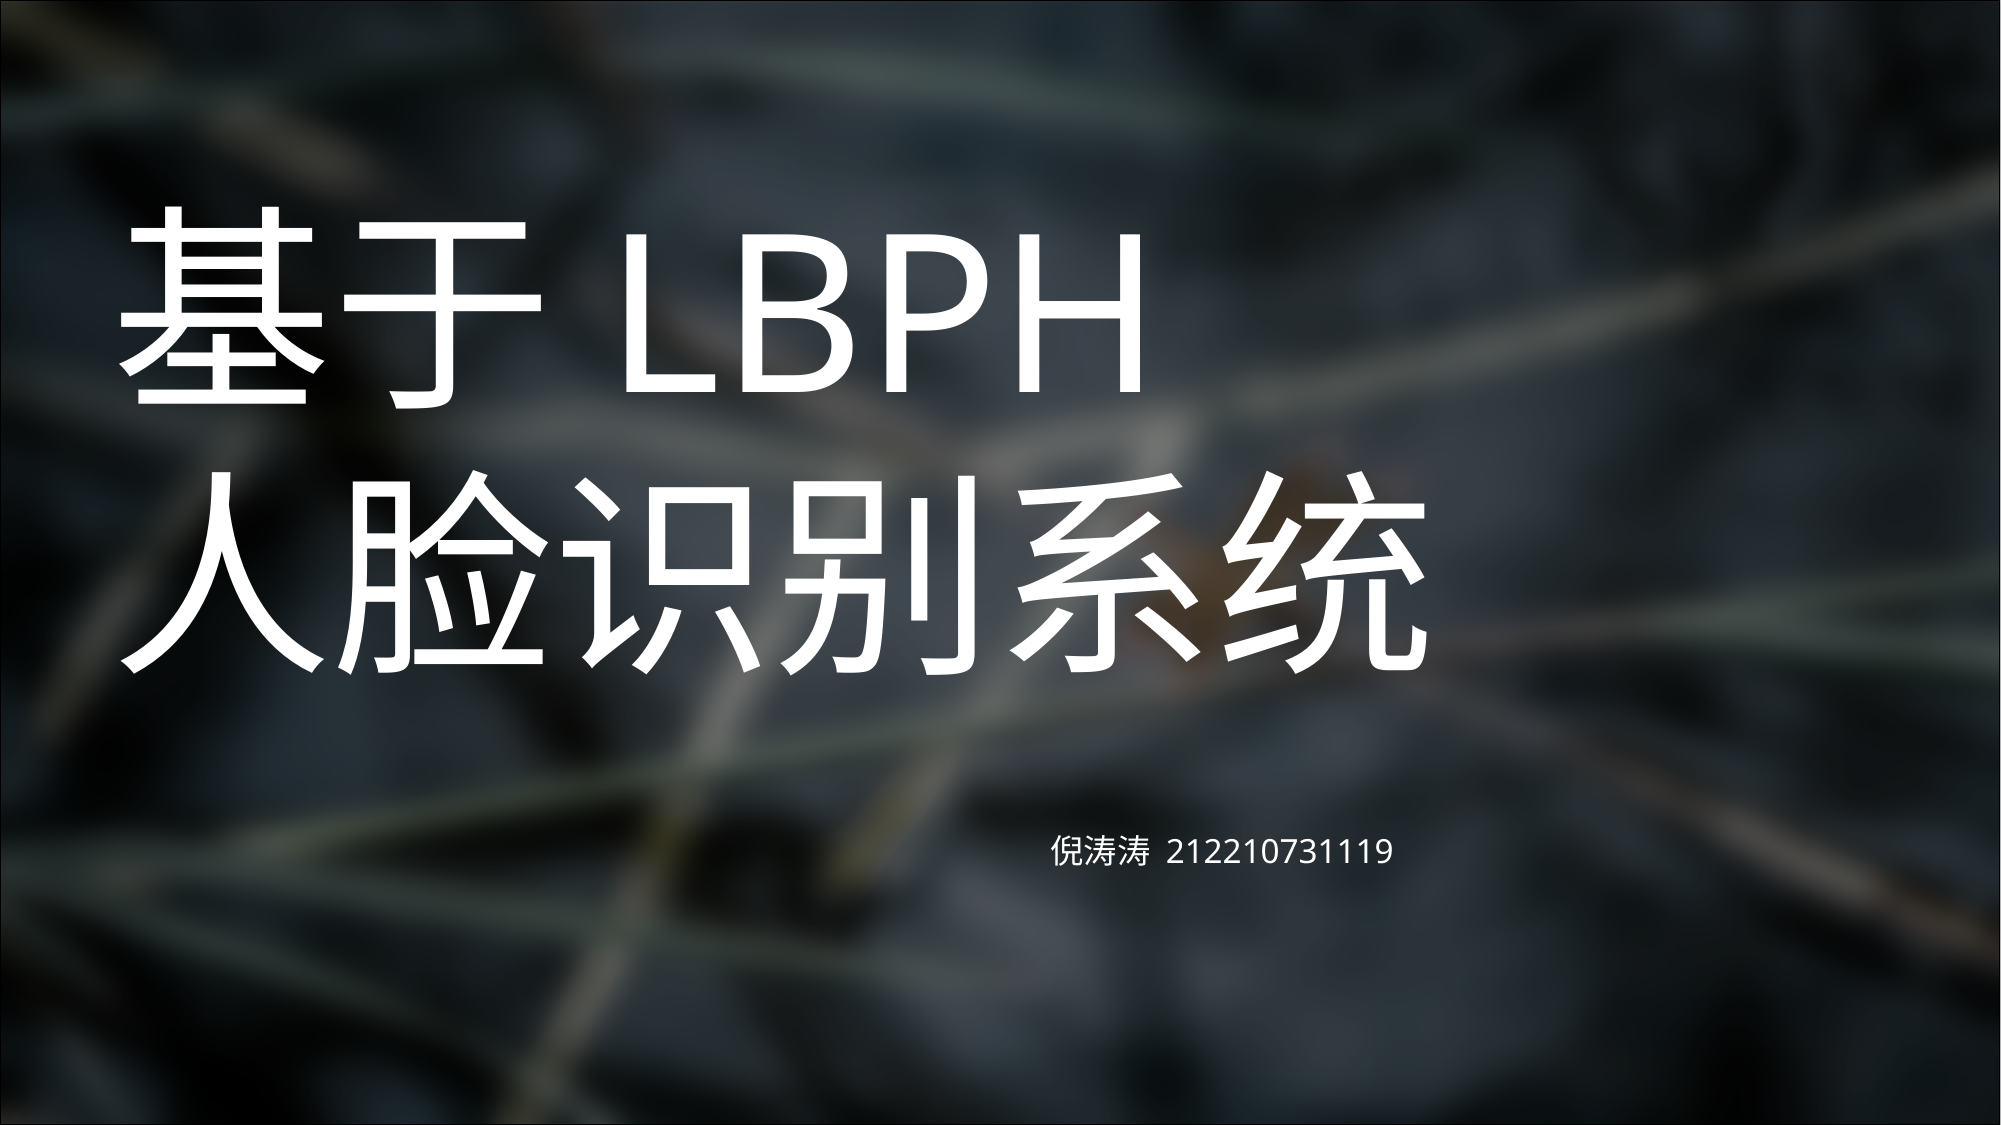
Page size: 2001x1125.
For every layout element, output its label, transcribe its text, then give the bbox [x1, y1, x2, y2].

picture [1, 1, 1999, 1124]
list 倪涛涛 212210731119 [1035, 822, 1976, 878]
list 基于LBPH 人脸识别系统 [96, 164, 1764, 715]
